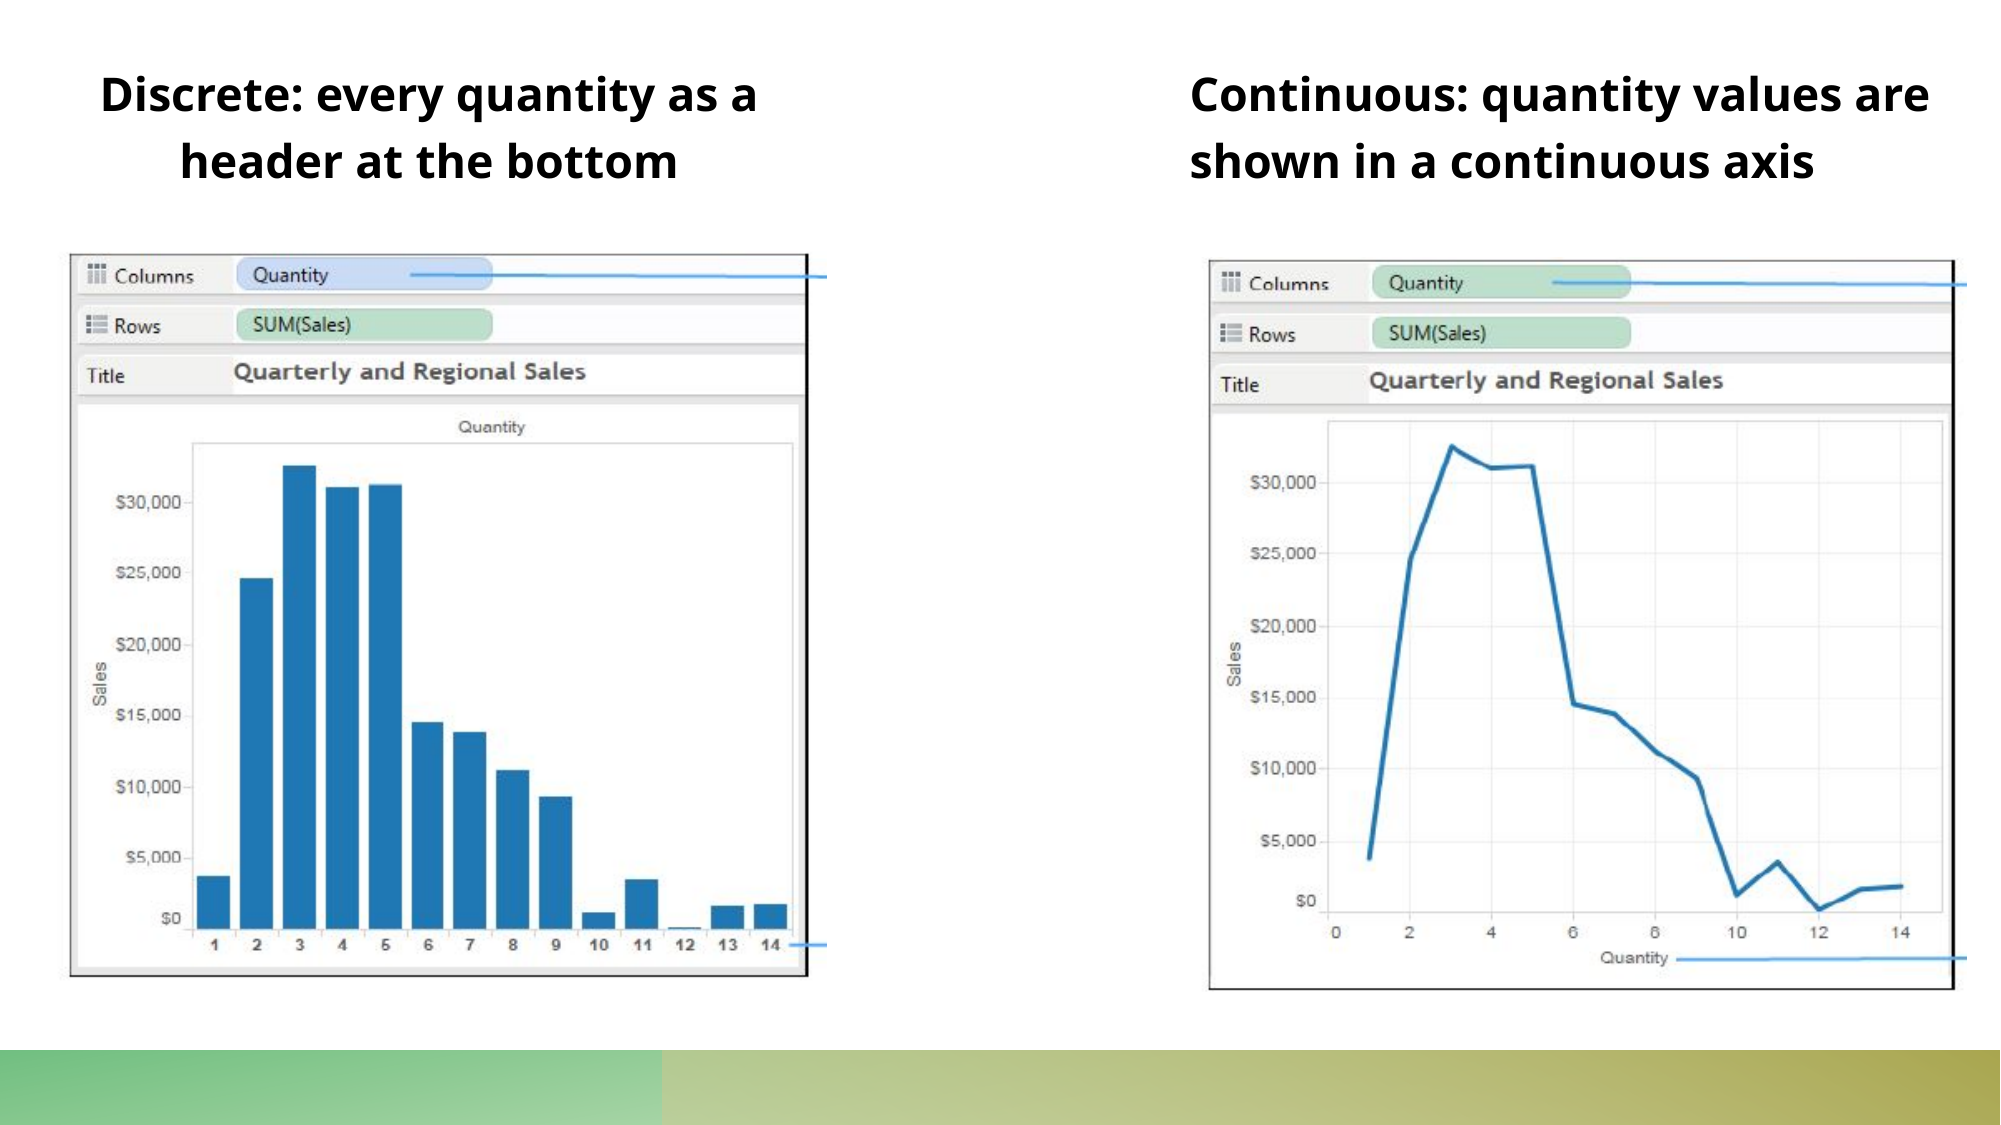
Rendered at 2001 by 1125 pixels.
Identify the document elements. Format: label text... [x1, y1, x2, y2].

list Discrete: every quantity as a header at the bottom [32, 52, 827, 189]
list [32, 226, 827, 1007]
list Continuous: quantity values are shown in a continuous axis [1189, 52, 1985, 189]
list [1189, 257, 1967, 1007]
